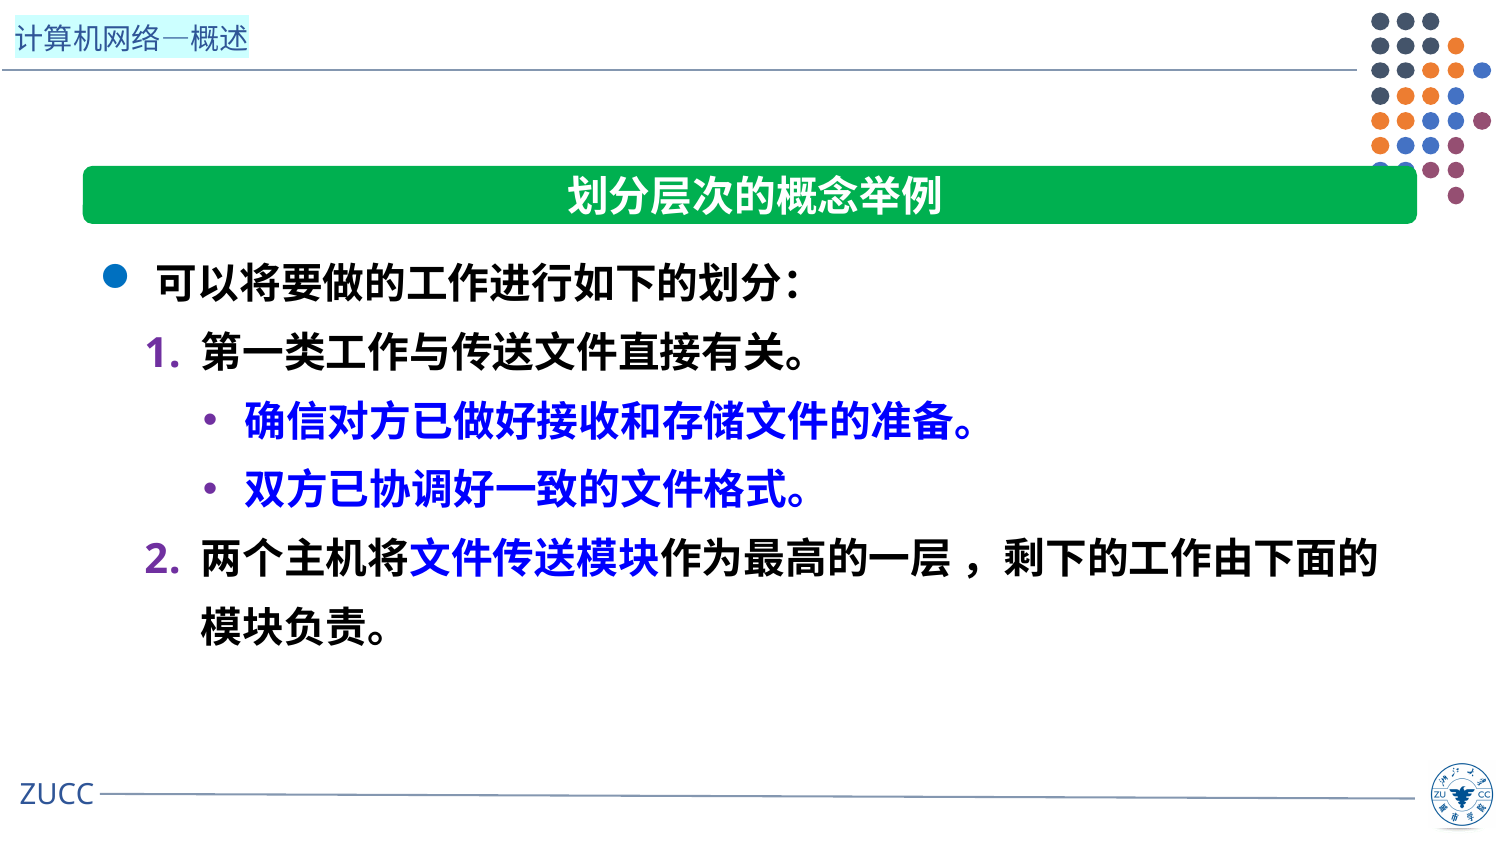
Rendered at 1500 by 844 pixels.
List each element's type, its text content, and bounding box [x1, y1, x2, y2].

text_box 划分层次的概念举例 [552, 162, 958, 227]
text_box [82, 165, 552, 224]
text_box 可以将要做的工作进行如下的划分： 第一类工作与传送文件直接有关。 确信对方已做好接收和存储文件的准备。 双方已协调好一致的文件格式。 两个主机将文件传送模块作为最高的一层 ，剩下的工作由下面的模块负责。 [82, 230, 1418, 659]
picture [1415, 750, 1500, 837]
text_box [958, 165, 1418, 224]
